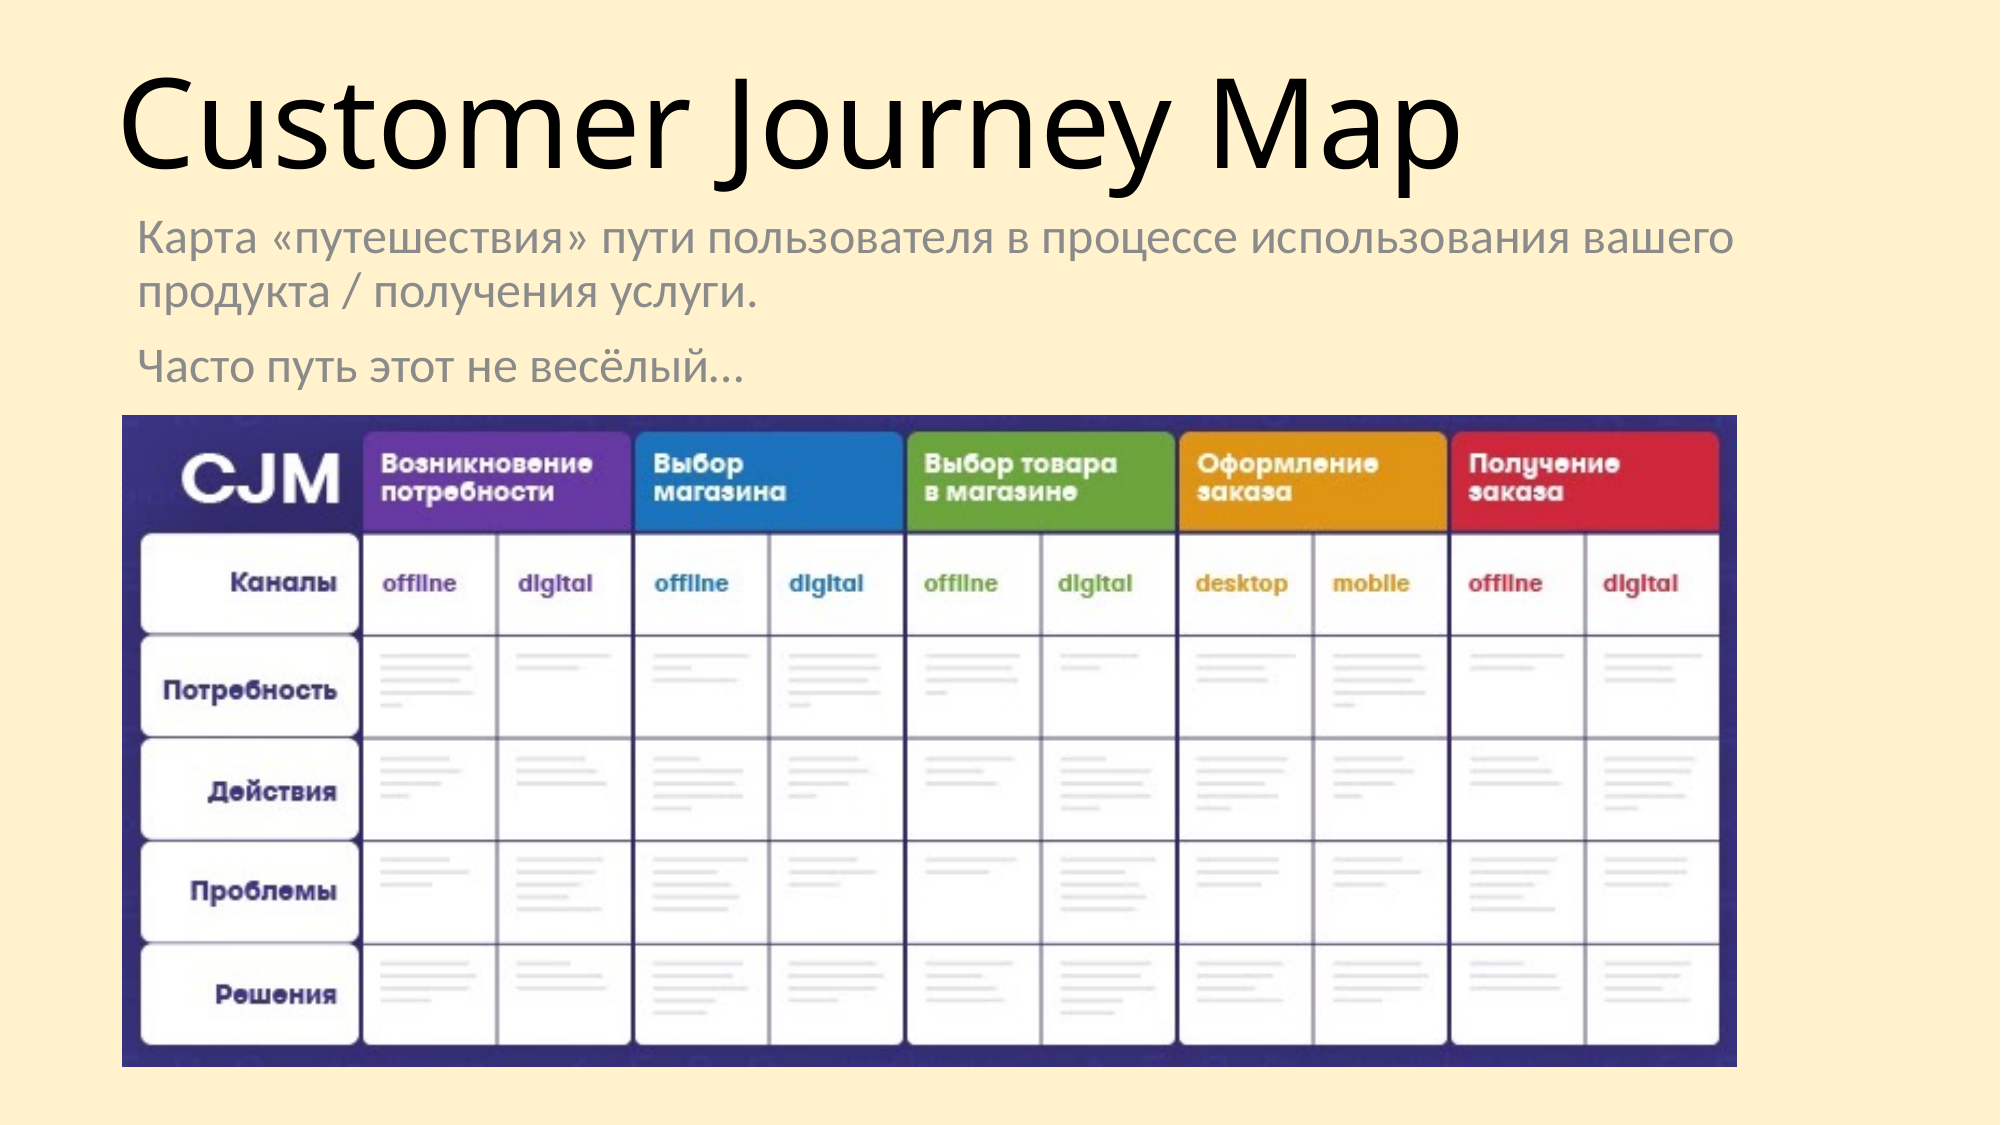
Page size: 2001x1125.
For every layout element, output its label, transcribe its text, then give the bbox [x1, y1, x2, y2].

picture [122, 415, 1738, 1067]
list Карта «путешествия» пути пользователя в процессе использования вашего продукта / получения услуги. Часто путь этот не весёлый… [122, 203, 1827, 416]
title Customer Journey Map [101, 41, 1827, 204]
